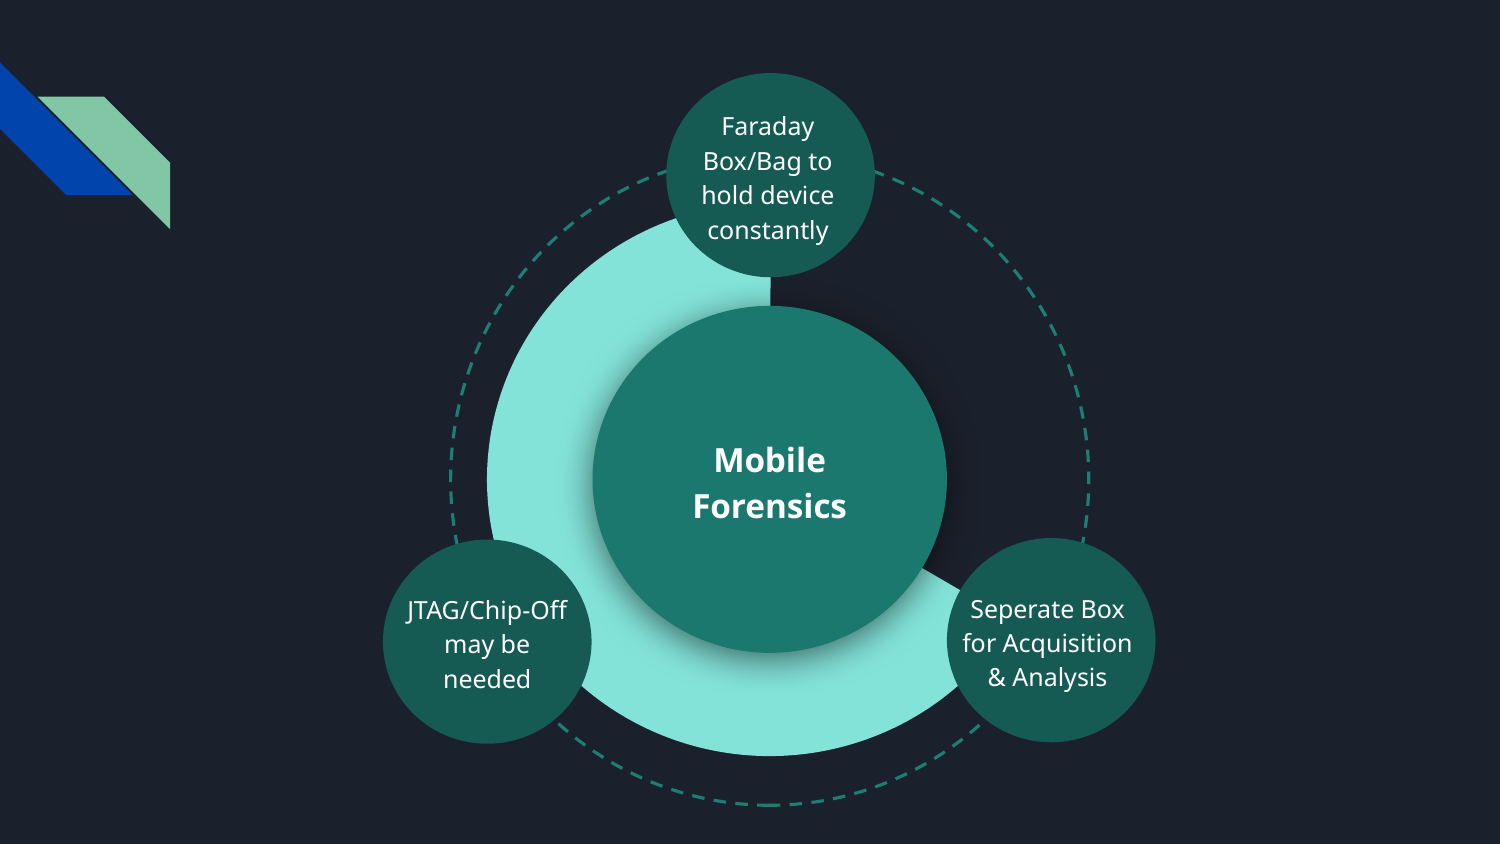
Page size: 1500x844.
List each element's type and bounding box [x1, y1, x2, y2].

text_box [443, 160, 1096, 537]
text_box [382, 539, 592, 744]
text_box [592, 305, 948, 654]
text_box [665, 72, 876, 278]
text_box [443, 660, 1096, 799]
text_box [946, 537, 1156, 743]
